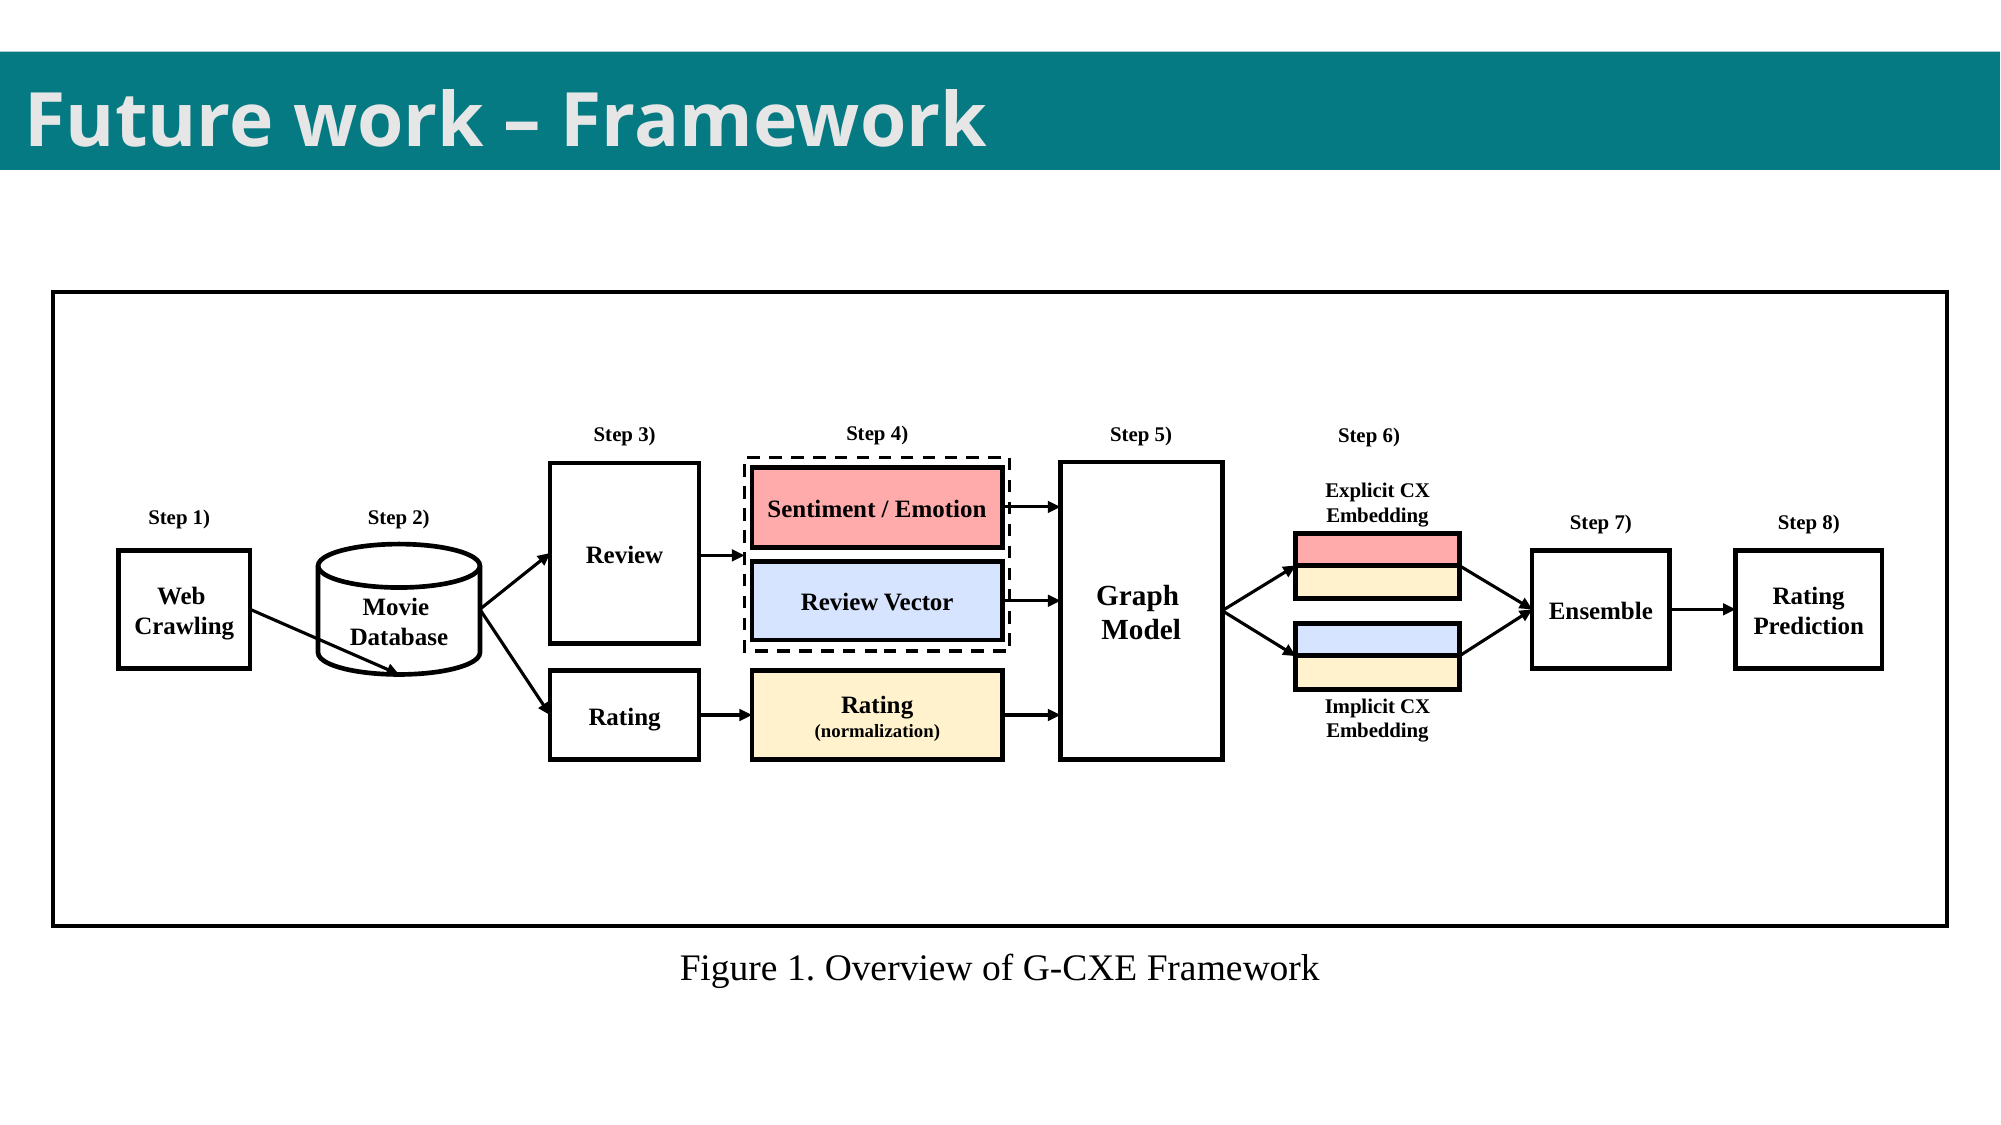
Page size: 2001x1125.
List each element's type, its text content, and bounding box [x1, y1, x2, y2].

text_box Explicit CX Embedding [1282, 469, 1473, 534]
text_box Step 3) [574, 413, 675, 453]
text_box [1295, 623, 1460, 690]
text_box Step 1) [129, 495, 230, 536]
text_box Figure 1. Overview of G-CXE Framework [612, 936, 1388, 996]
text_box Rating Prediction [1734, 549, 1883, 669]
text_box Rating [549, 670, 700, 761]
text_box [1295, 533, 1460, 599]
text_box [479, 609, 551, 715]
text_box [744, 457, 1011, 652]
text_box [0, 51, 2000, 171]
text_box Movie Database [317, 543, 479, 676]
text_box [52, 291, 1948, 927]
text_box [1222, 565, 1296, 610]
text_box Step 4) [827, 412, 928, 453]
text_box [1222, 610, 1296, 657]
text_box Review [549, 462, 700, 644]
text_box Ensemble [1531, 549, 1671, 669]
text_box Step 7) [1550, 501, 1652, 541]
text_box Step 5) [1091, 413, 1192, 453]
text_box Implicit CX Embedding [1282, 684, 1473, 750]
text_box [479, 553, 551, 609]
text_box Rating (normalization) [751, 670, 1004, 761]
text_box Graph Model [1059, 461, 1223, 761]
text_box Step 2) [348, 496, 450, 537]
text_box Future work – Framework [10, 19, 2000, 169]
text_box Step 6) [1318, 413, 1420, 454]
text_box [1459, 610, 1533, 657]
text_box Step 8) [1758, 501, 1859, 541]
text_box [1459, 565, 1533, 610]
